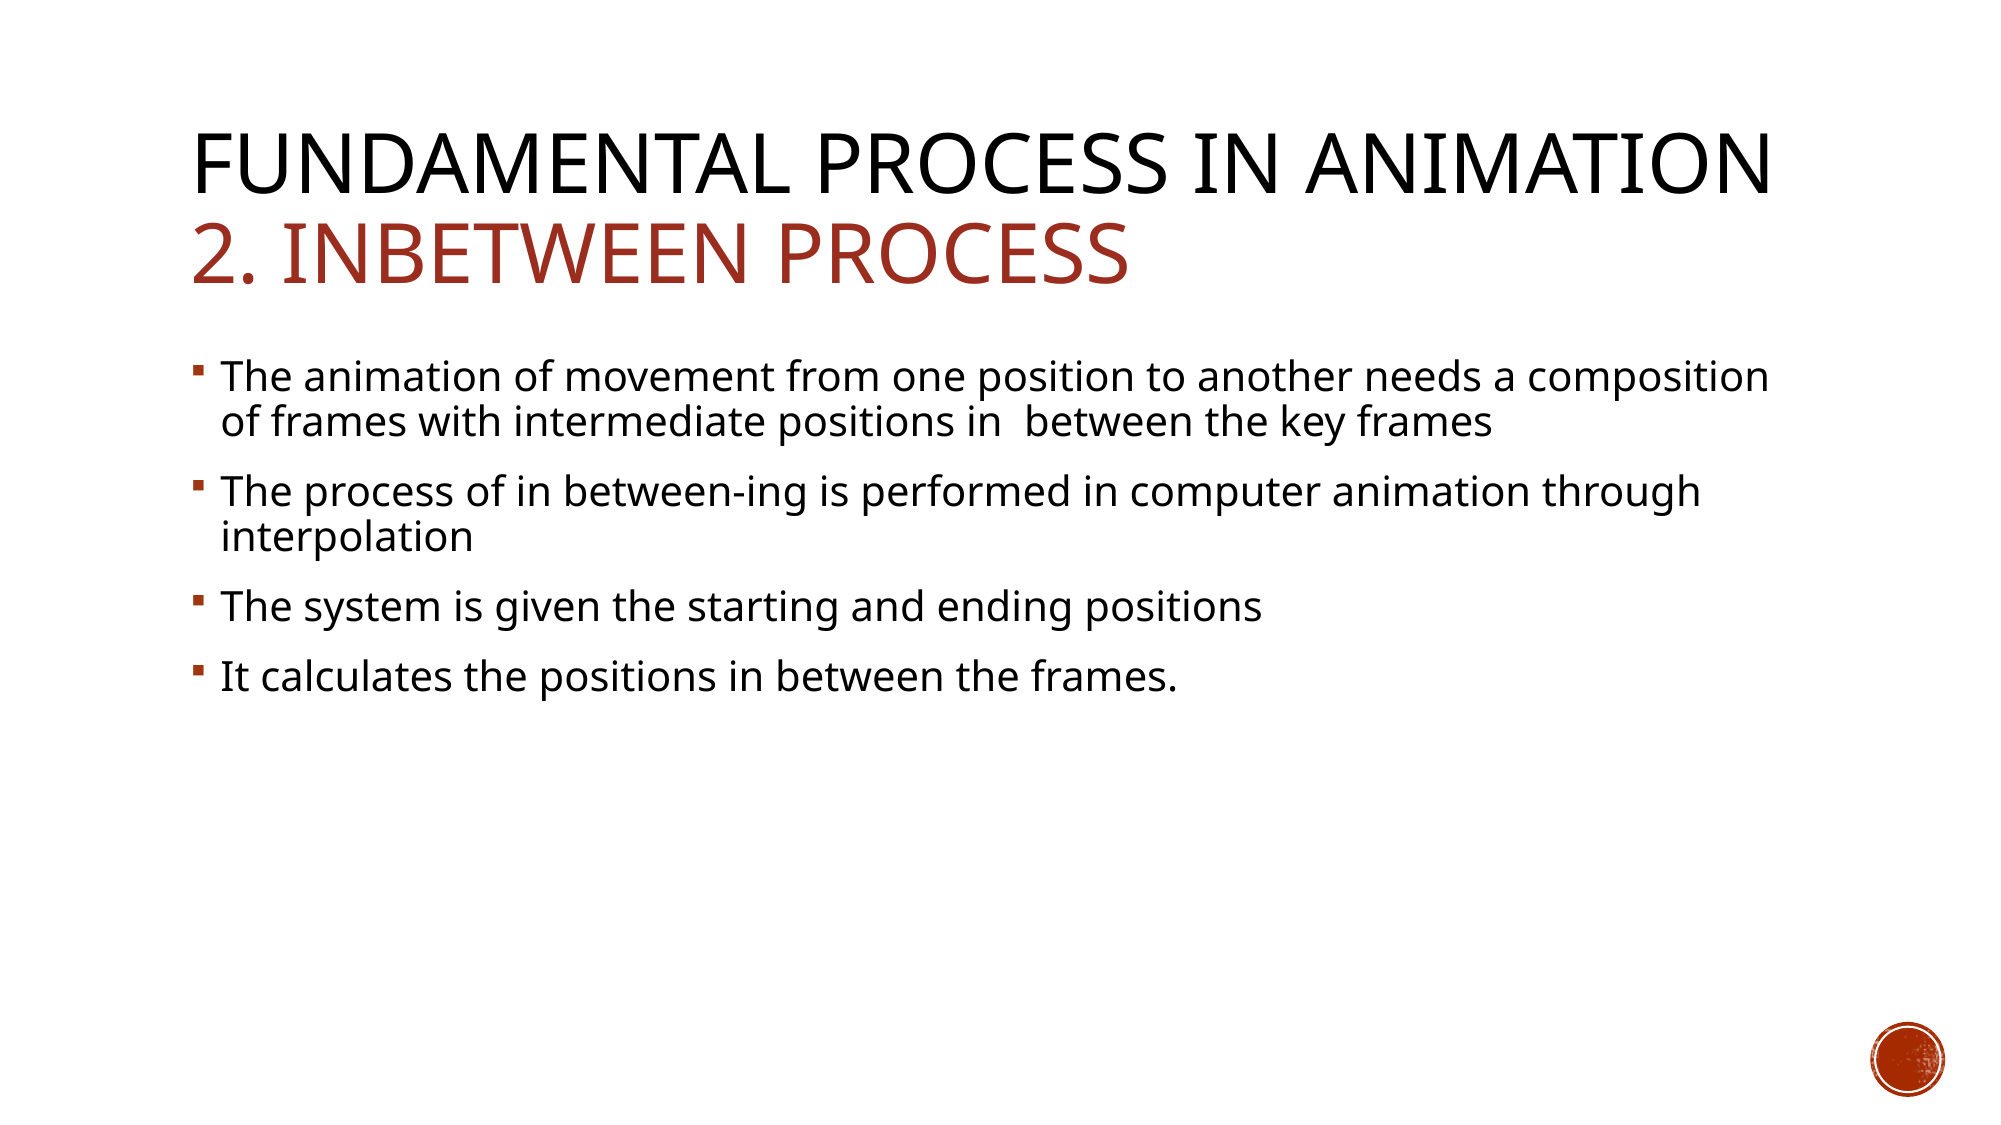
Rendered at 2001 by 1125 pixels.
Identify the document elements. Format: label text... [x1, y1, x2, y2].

title Fundamental process in Animation 2. Inbetween Process [175, 79, 1826, 344]
list The animation of movement from one position to another needs a composition of frames with intermediate positions in between the key frames The process of in between-ing is performed in computer animation through interpolation The system is given the starting and ending positions It calculates the positions in between the frames. [175, 348, 1826, 1013]
